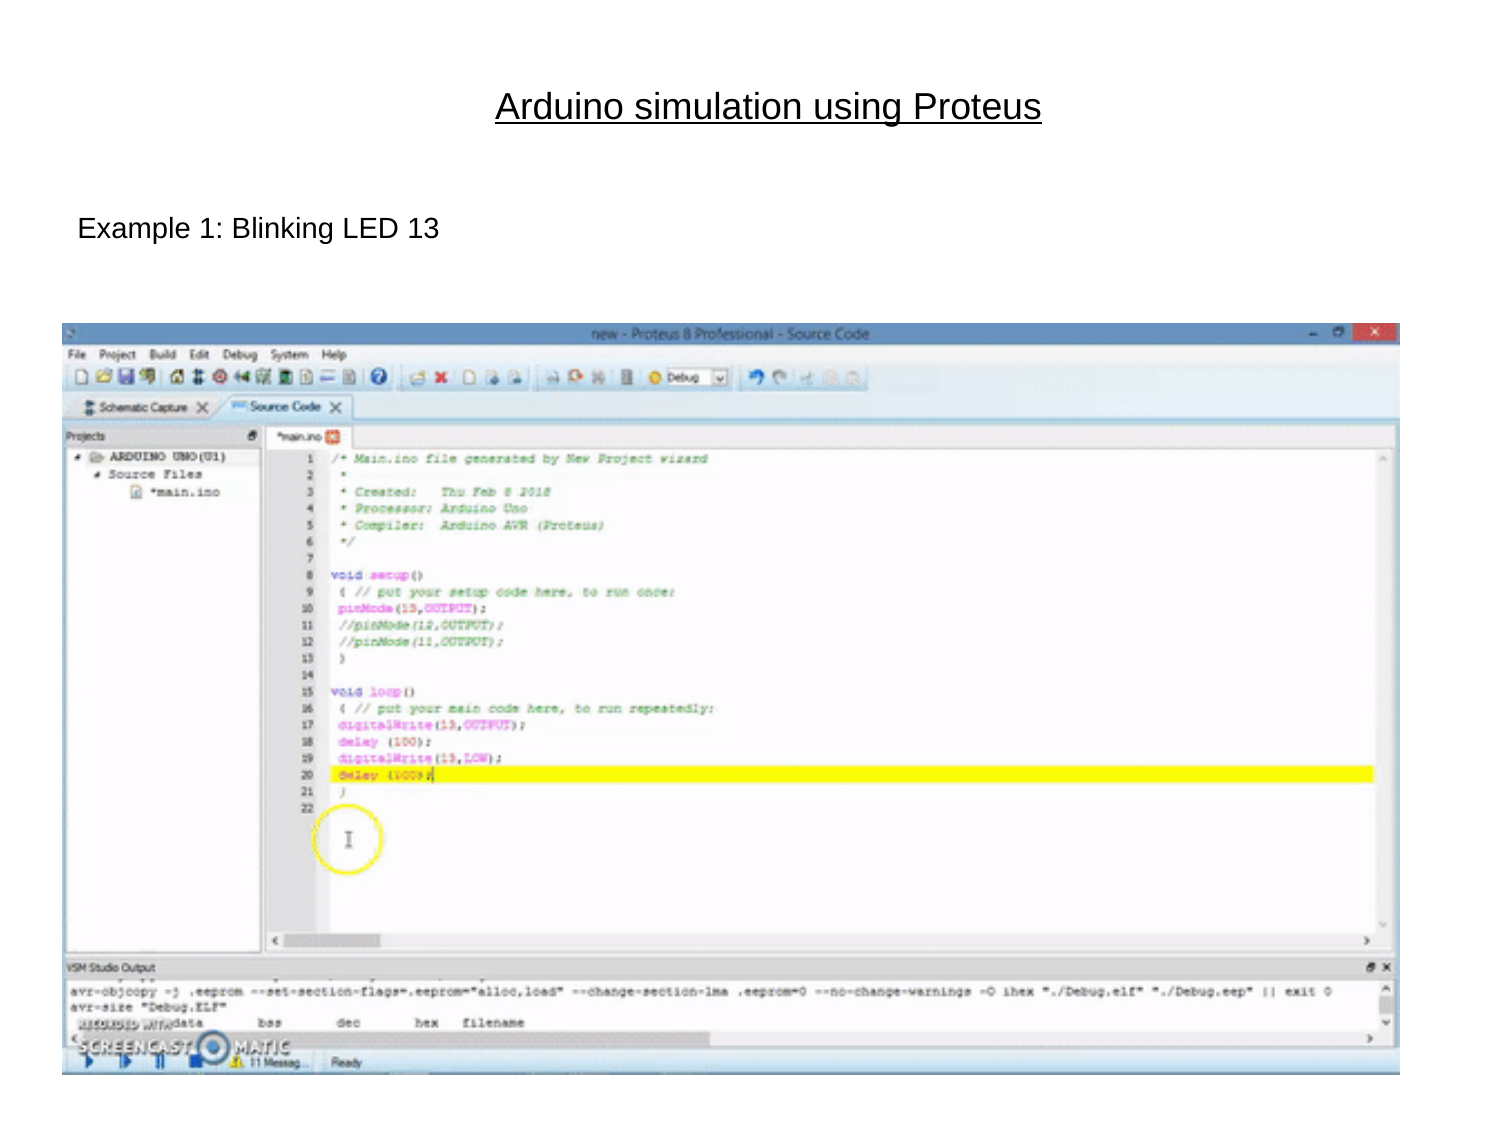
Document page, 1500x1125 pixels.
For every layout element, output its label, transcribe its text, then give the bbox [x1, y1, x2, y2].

text_box Example 1: Blinking LED 13 [62, 201, 563, 252]
text_box Arduino simulation using Proteus [437, 74, 1100, 135]
picture [62, 322, 1401, 1075]
